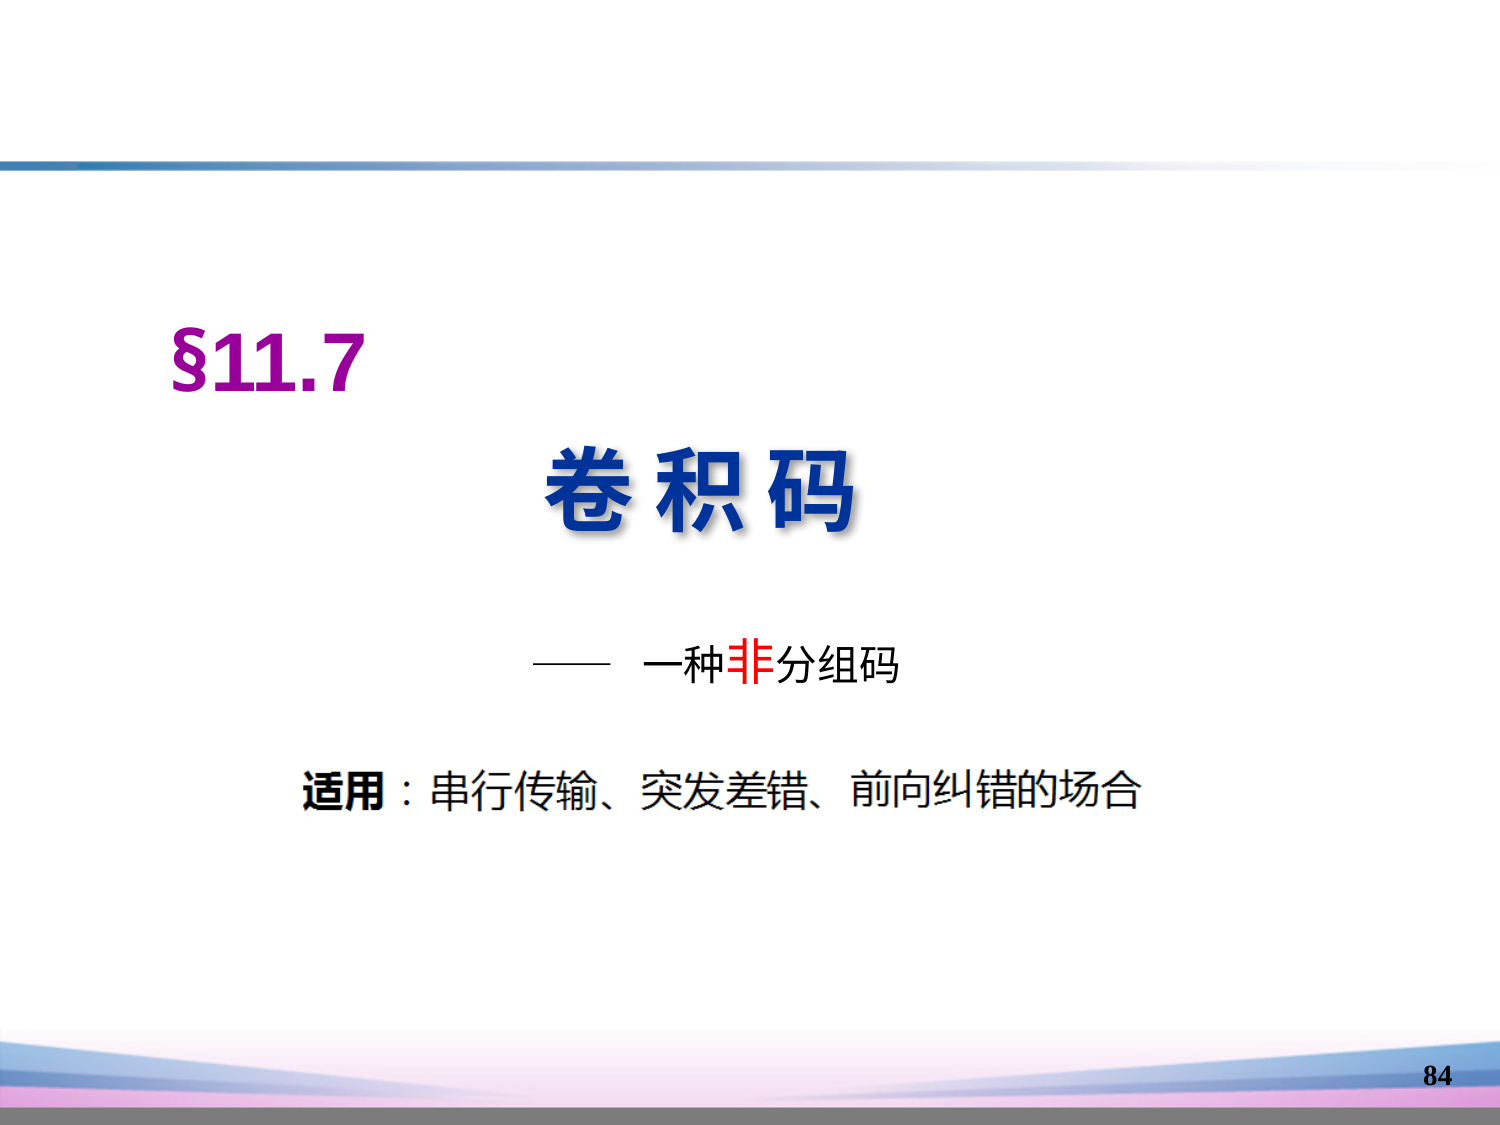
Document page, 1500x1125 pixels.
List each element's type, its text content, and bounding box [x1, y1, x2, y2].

text_box —— 一种非分组码 [515, 609, 1149, 698]
picture [0, 0, 1500, 1125]
text_box 卷 积 码 [527, 425, 914, 551]
text_box §11.7 [154, 300, 433, 416]
slide_number 84 [1154, 1023, 1468, 1100]
